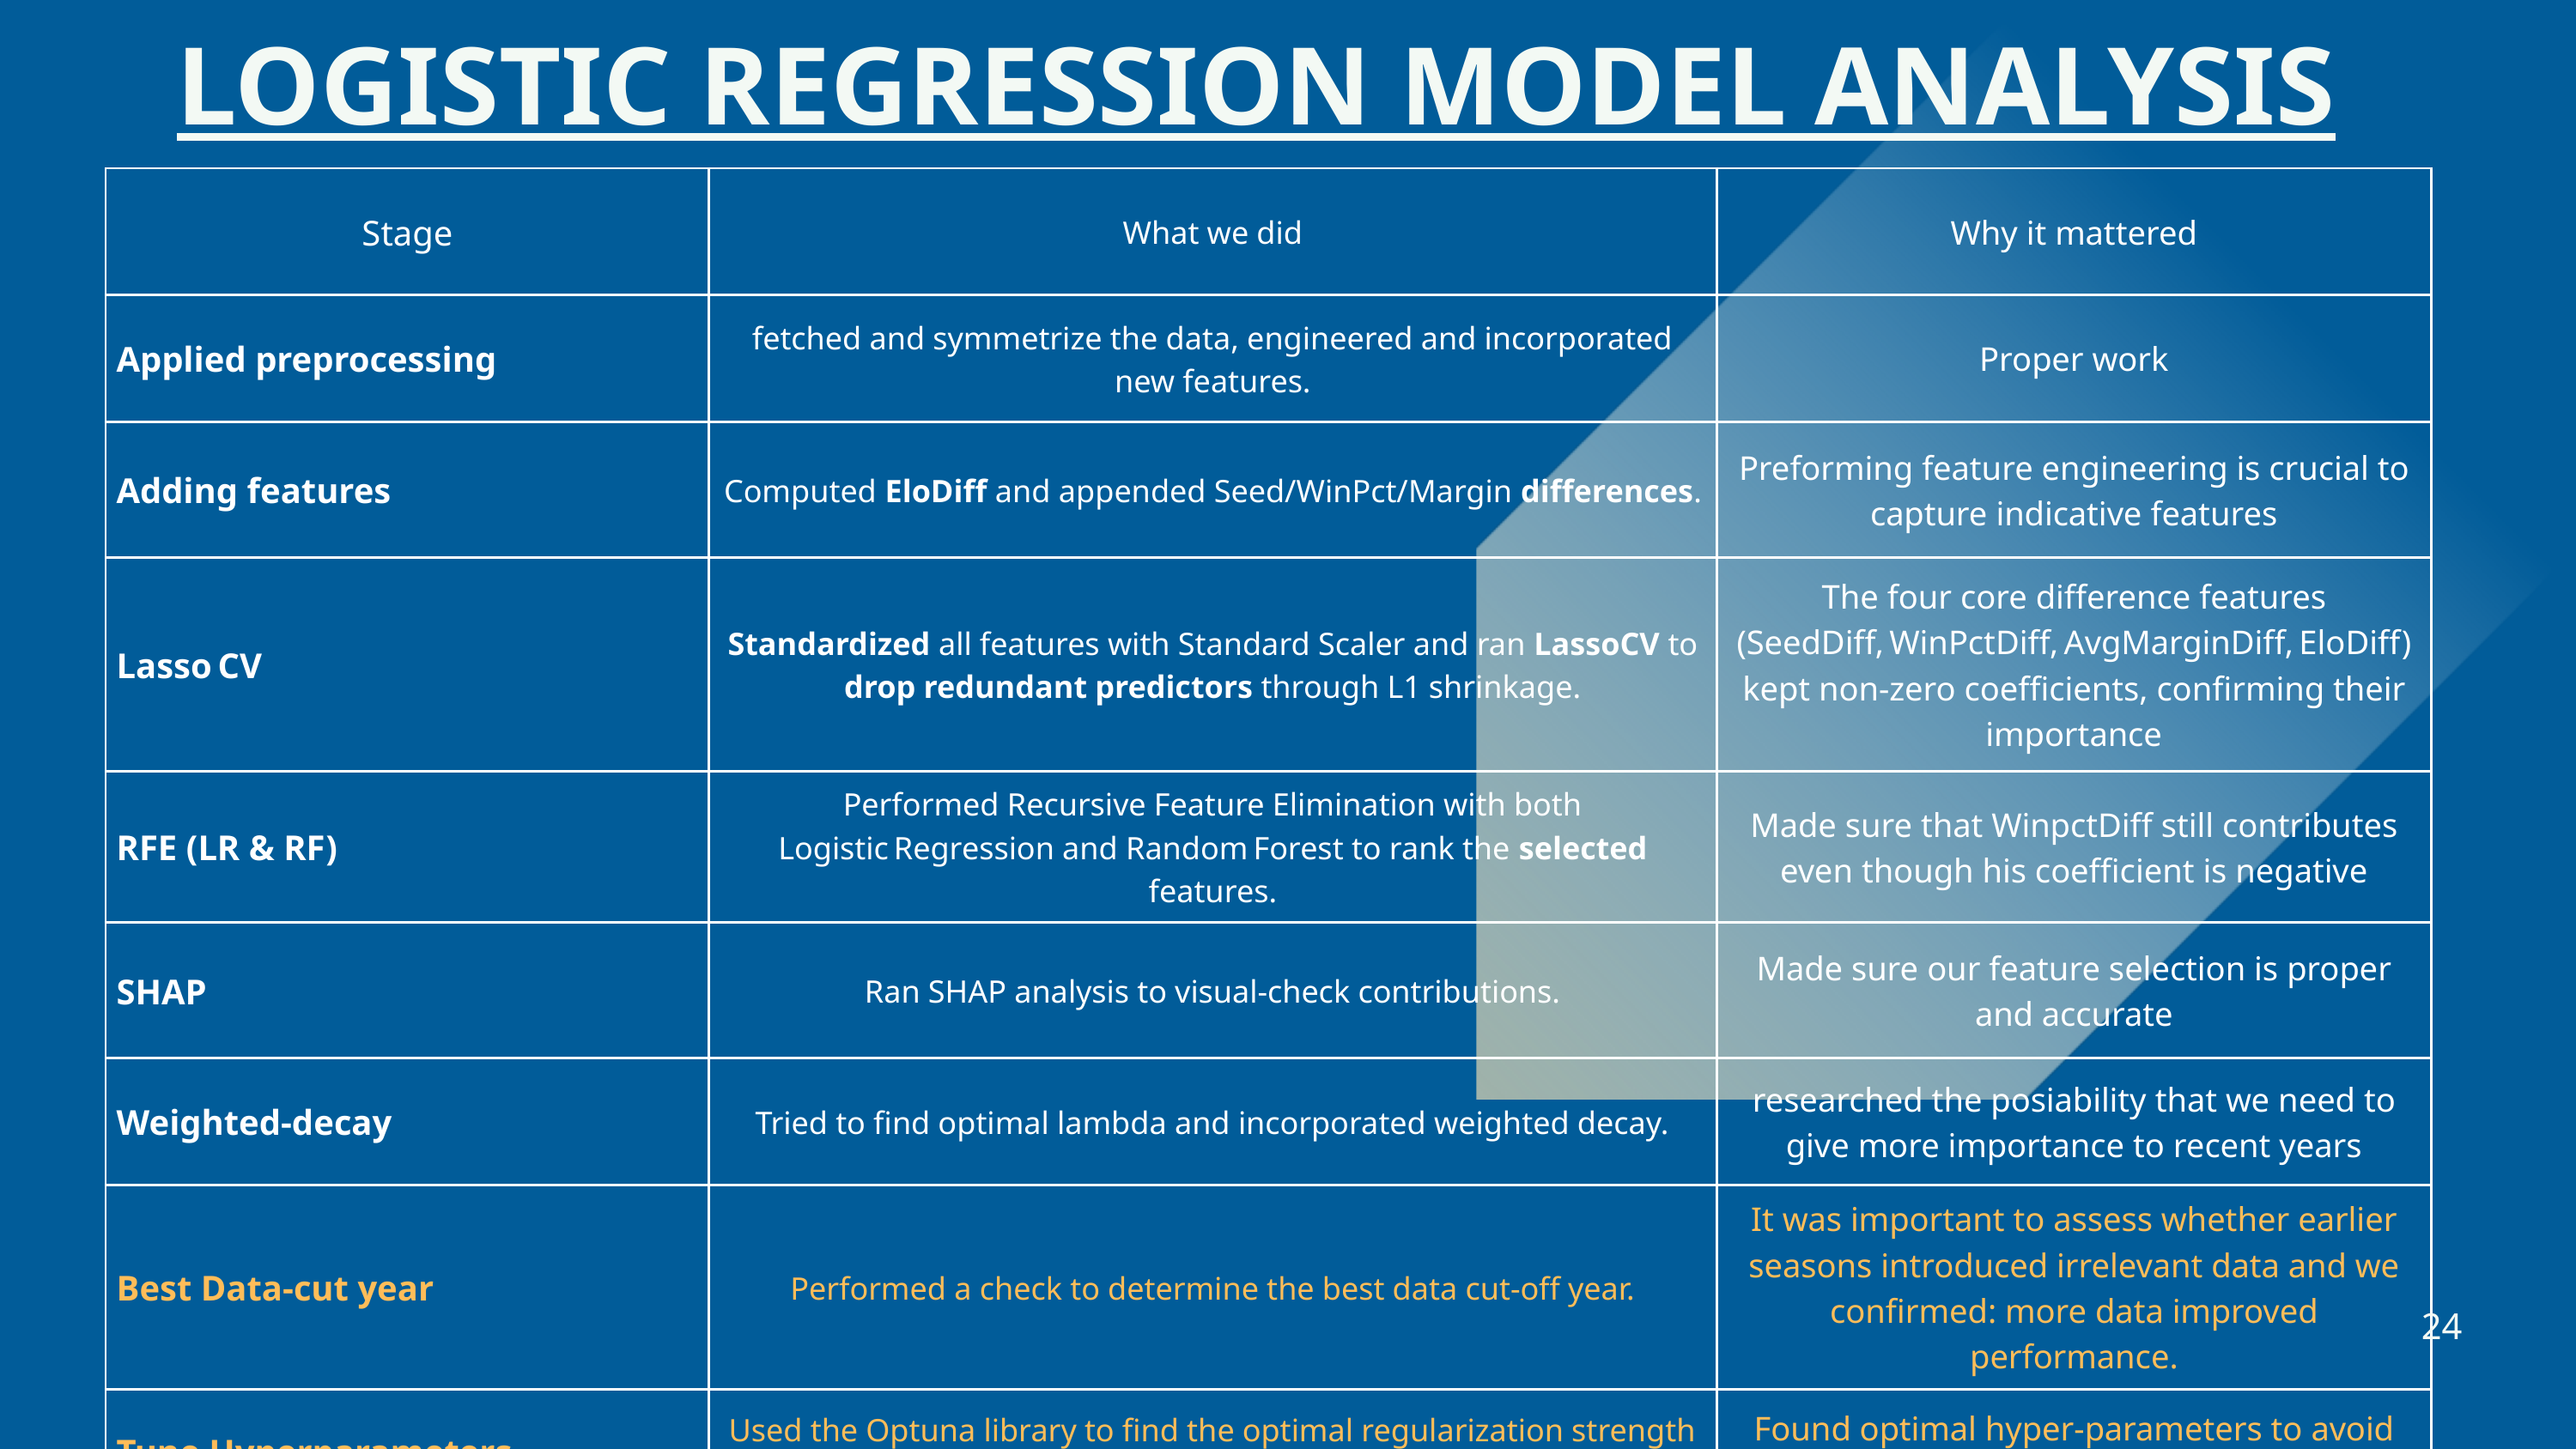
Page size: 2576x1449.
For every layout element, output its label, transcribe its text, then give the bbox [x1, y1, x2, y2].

table_cell It was important to assess whether earlier seasons introduced irrelevant data and we confirmed: more data improved performance. [1718, 1186, 2430, 1388]
table_cell Made sure our feature selection is proper and accurate [1718, 924, 2430, 1057]
table_cell Best Data-cut year [106, 1186, 708, 1388]
table_cell Lasso CV [106, 559, 708, 770]
table_cell Used the Optuna library to find the optimal regularization strength (C) and penalty type (l1 or l2) for logistic regression. [710, 1391, 1716, 1449]
table_cell Performed Recursive Feature Elimination with both Logistic Regression and Random Forest to rank the selected features. [710, 773, 1716, 921]
table_header Stage [106, 169, 708, 294]
table_cell Standardized all features with Standard Scaler and ran LassoCV to drop redundant predictors through L1 shrinkage. [710, 559, 1716, 770]
table_cell SHAP [106, 924, 708, 1057]
table_header What we did [710, 169, 1716, 294]
text_box 24 [2421, 1296, 2463, 1348]
table_cell The four core difference features (SeedDiff, WinPctDiff, AvgMarginDiff, EloDiff) kept non‑zero coefficients, confirming their importance [1718, 559, 2430, 770]
table_cell Found optimal hyper-parameters to avoid overfitting [1718, 1391, 2430, 1449]
table_cell Adding features [106, 423, 708, 556]
table_cell Performed a check to determine the best data cut-off year. [710, 1186, 1716, 1388]
table_cell Tried to find optimal lambda and incorporated weighted decay. [710, 1059, 1716, 1184]
table_cell Proper work [1718, 296, 2430, 421]
table_cell researched the posiability that we need to give more importance to recent years [1718, 1059, 2430, 1184]
text_box [1476, 0, 2576, 1100]
table_cell fetched and symmetrize the data, engineered and incorporated new features. [710, 296, 1716, 421]
table_header Why it mattered [1718, 169, 2430, 294]
table_cell RFE (LR & RF) [106, 773, 708, 921]
table_cell Preforming feature engineering is crucial to capture indicative features [1718, 423, 2430, 556]
table_cell Tune Hyperparameters [106, 1391, 708, 1449]
table_cell Weighted‑decay [106, 1059, 708, 1184]
table_cell Ran SHAP analysis to visual‑check contributions. [710, 924, 1716, 1057]
text_box LOGISTIC REGRESSION MODEL ANALYSIS [176, 6, 2400, 147]
table_cell Made sure that WinpctDiff still contributes even though his coefficient is negative [1718, 773, 2430, 921]
table_cell Applied preprocessing [106, 296, 708, 421]
table_cell Computed EloDiff and appended Seed/WinPct/Margin differences. [710, 423, 1716, 556]
